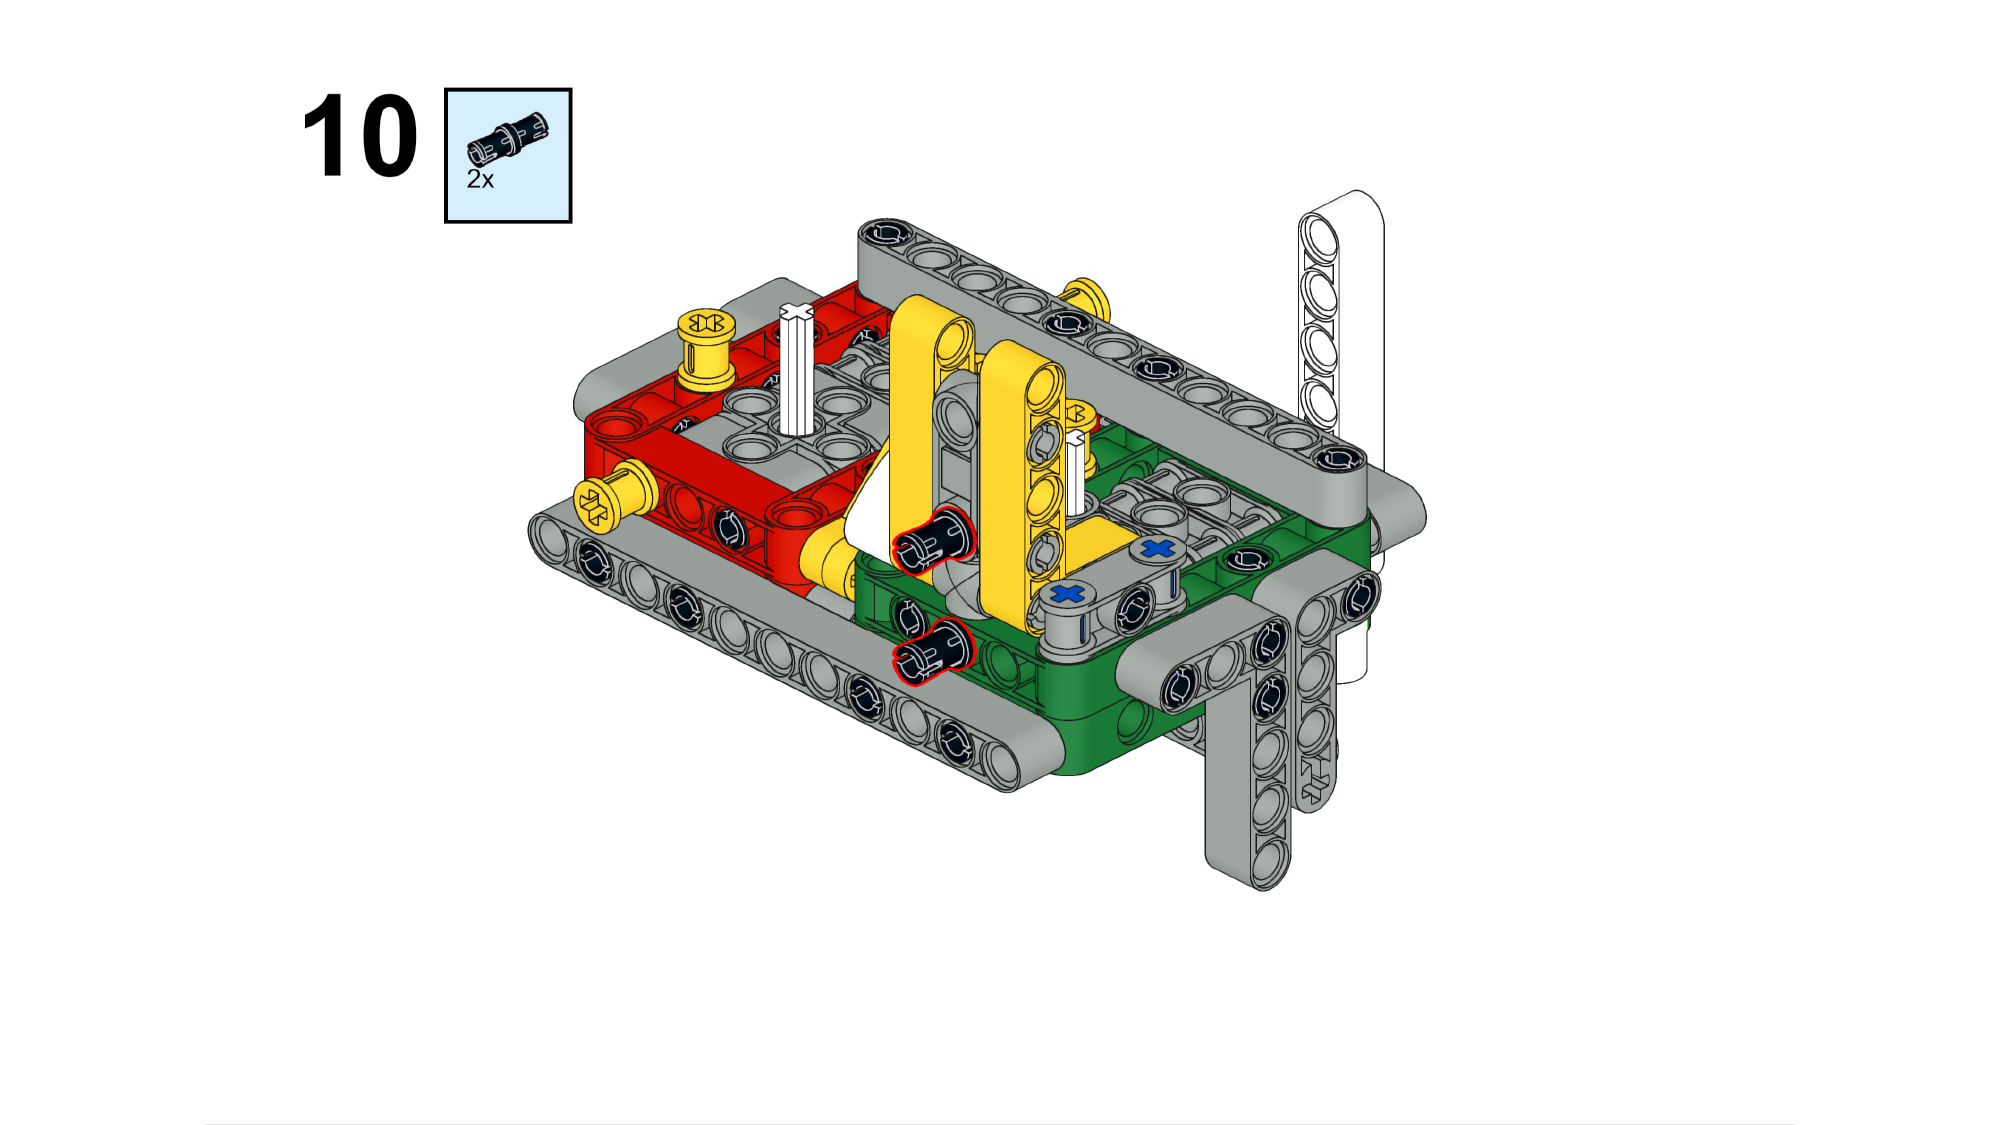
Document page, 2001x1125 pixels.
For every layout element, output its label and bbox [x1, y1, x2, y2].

picture [204, 0, 1796, 1125]
